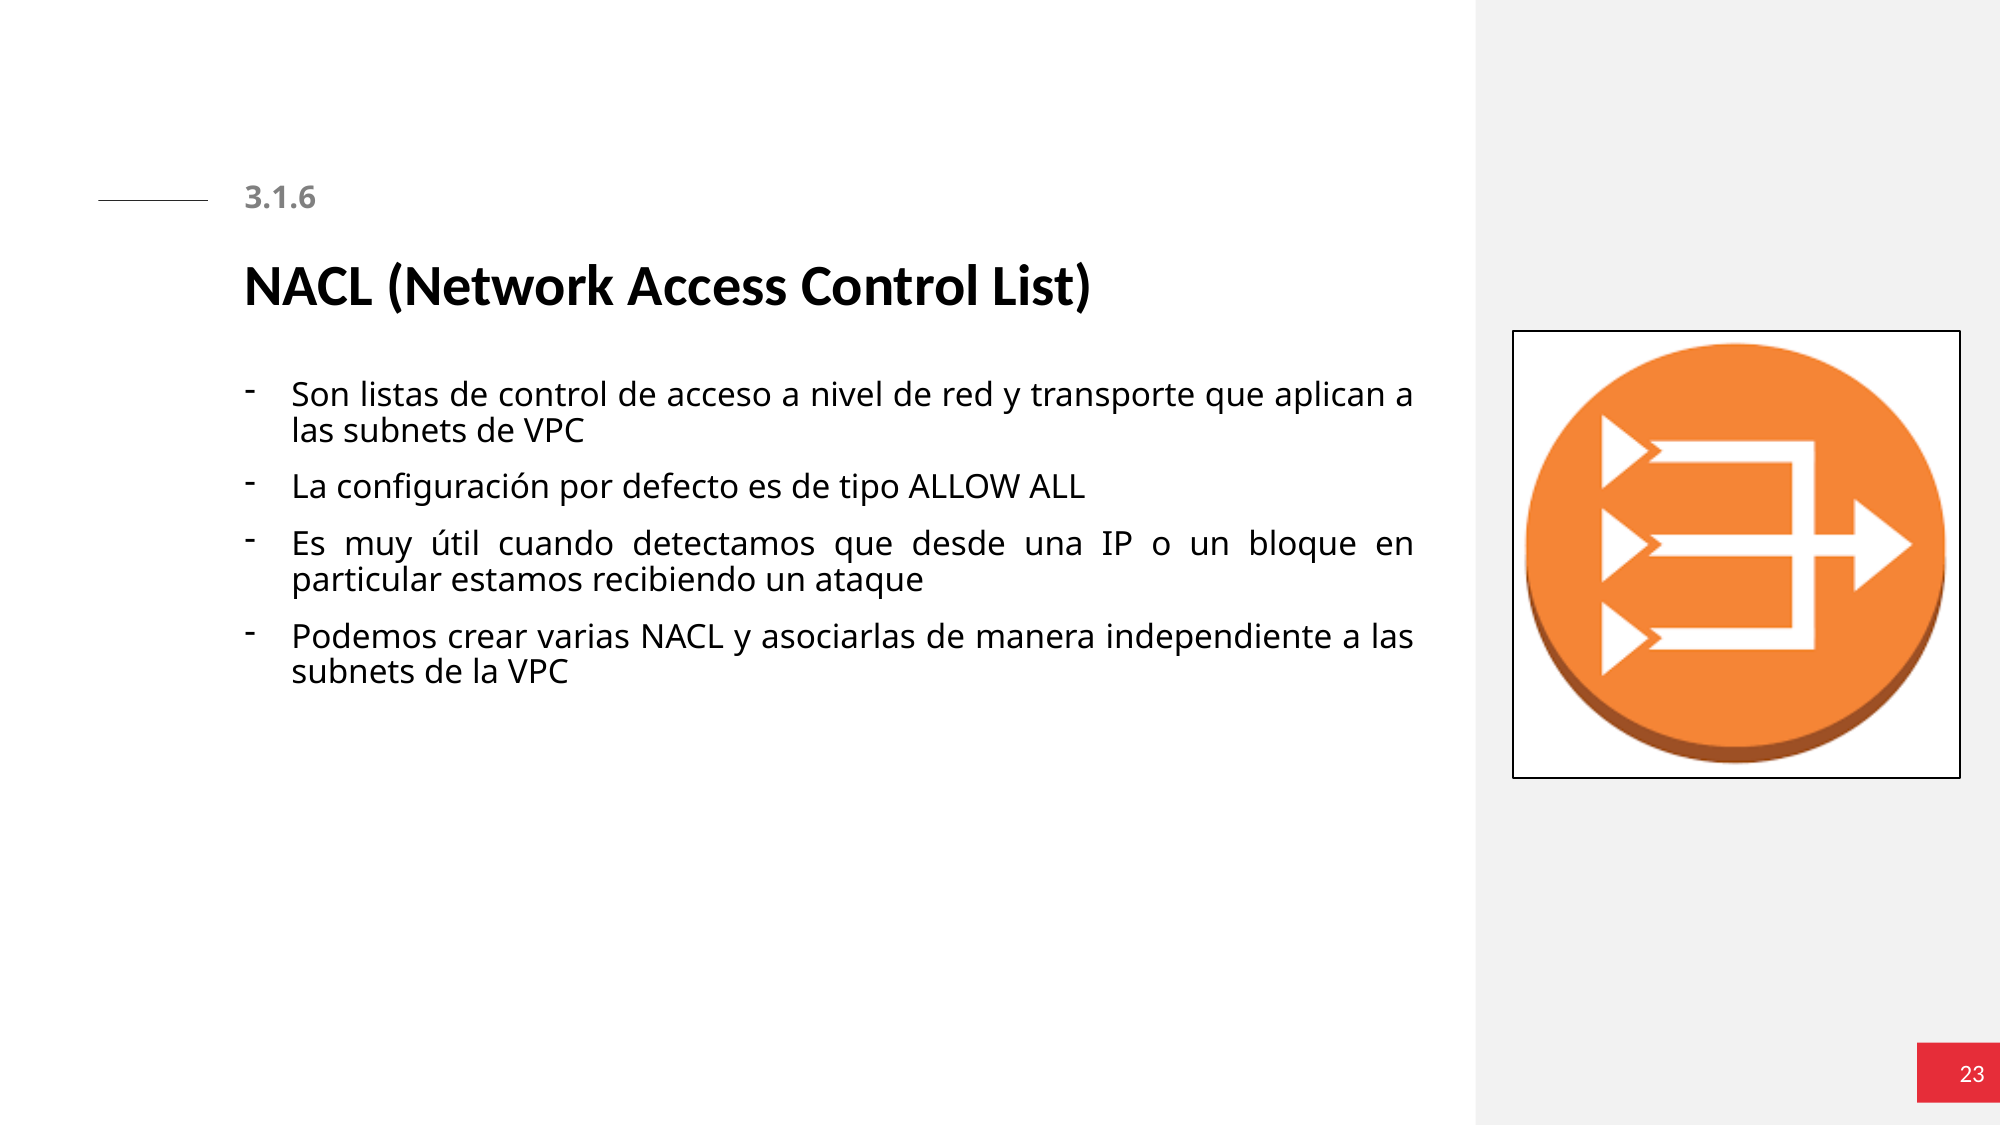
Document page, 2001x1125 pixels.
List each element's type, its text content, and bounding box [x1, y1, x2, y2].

slide_number 23 [1917, 1042, 2000, 1103]
list Son listas de control de acceso a nivel de red y transporte que aplican a las subnets de VPC La configuración por defecto es de tipo ALLOW ALL Es muy útil cuando detectamos que desde una IP o un bloque en particular estamos recibiendo un ataque Podemos crear varias NACL y asociarlas de manera independiente a las subnets de la VPC [229, 370, 1432, 1090]
list 3.1.6 [229, 174, 607, 224]
title NACL (Network Access Control List) [229, 241, 1360, 332]
picture [1513, 331, 1959, 777]
